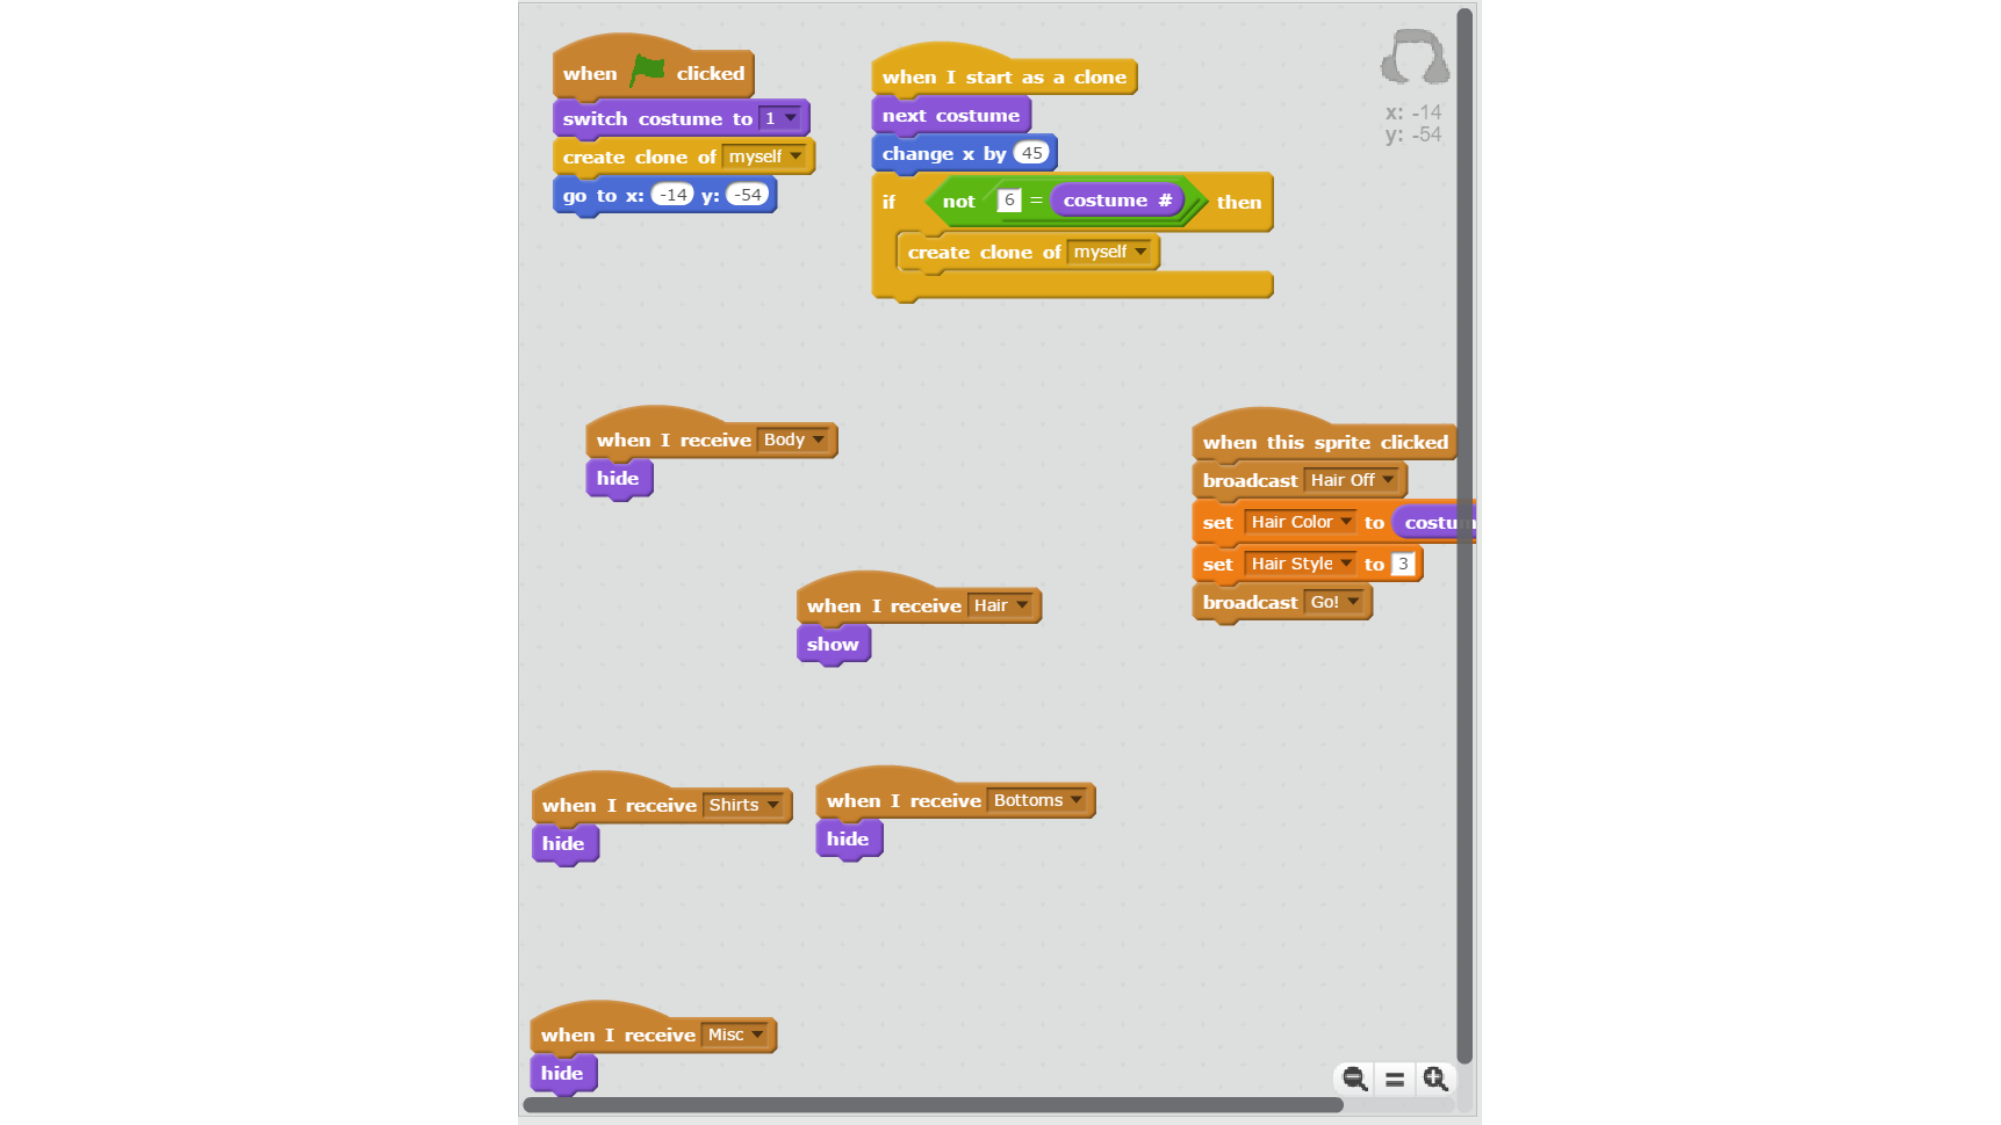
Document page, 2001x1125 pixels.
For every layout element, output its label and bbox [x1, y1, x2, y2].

list [518, 0, 1482, 1125]
